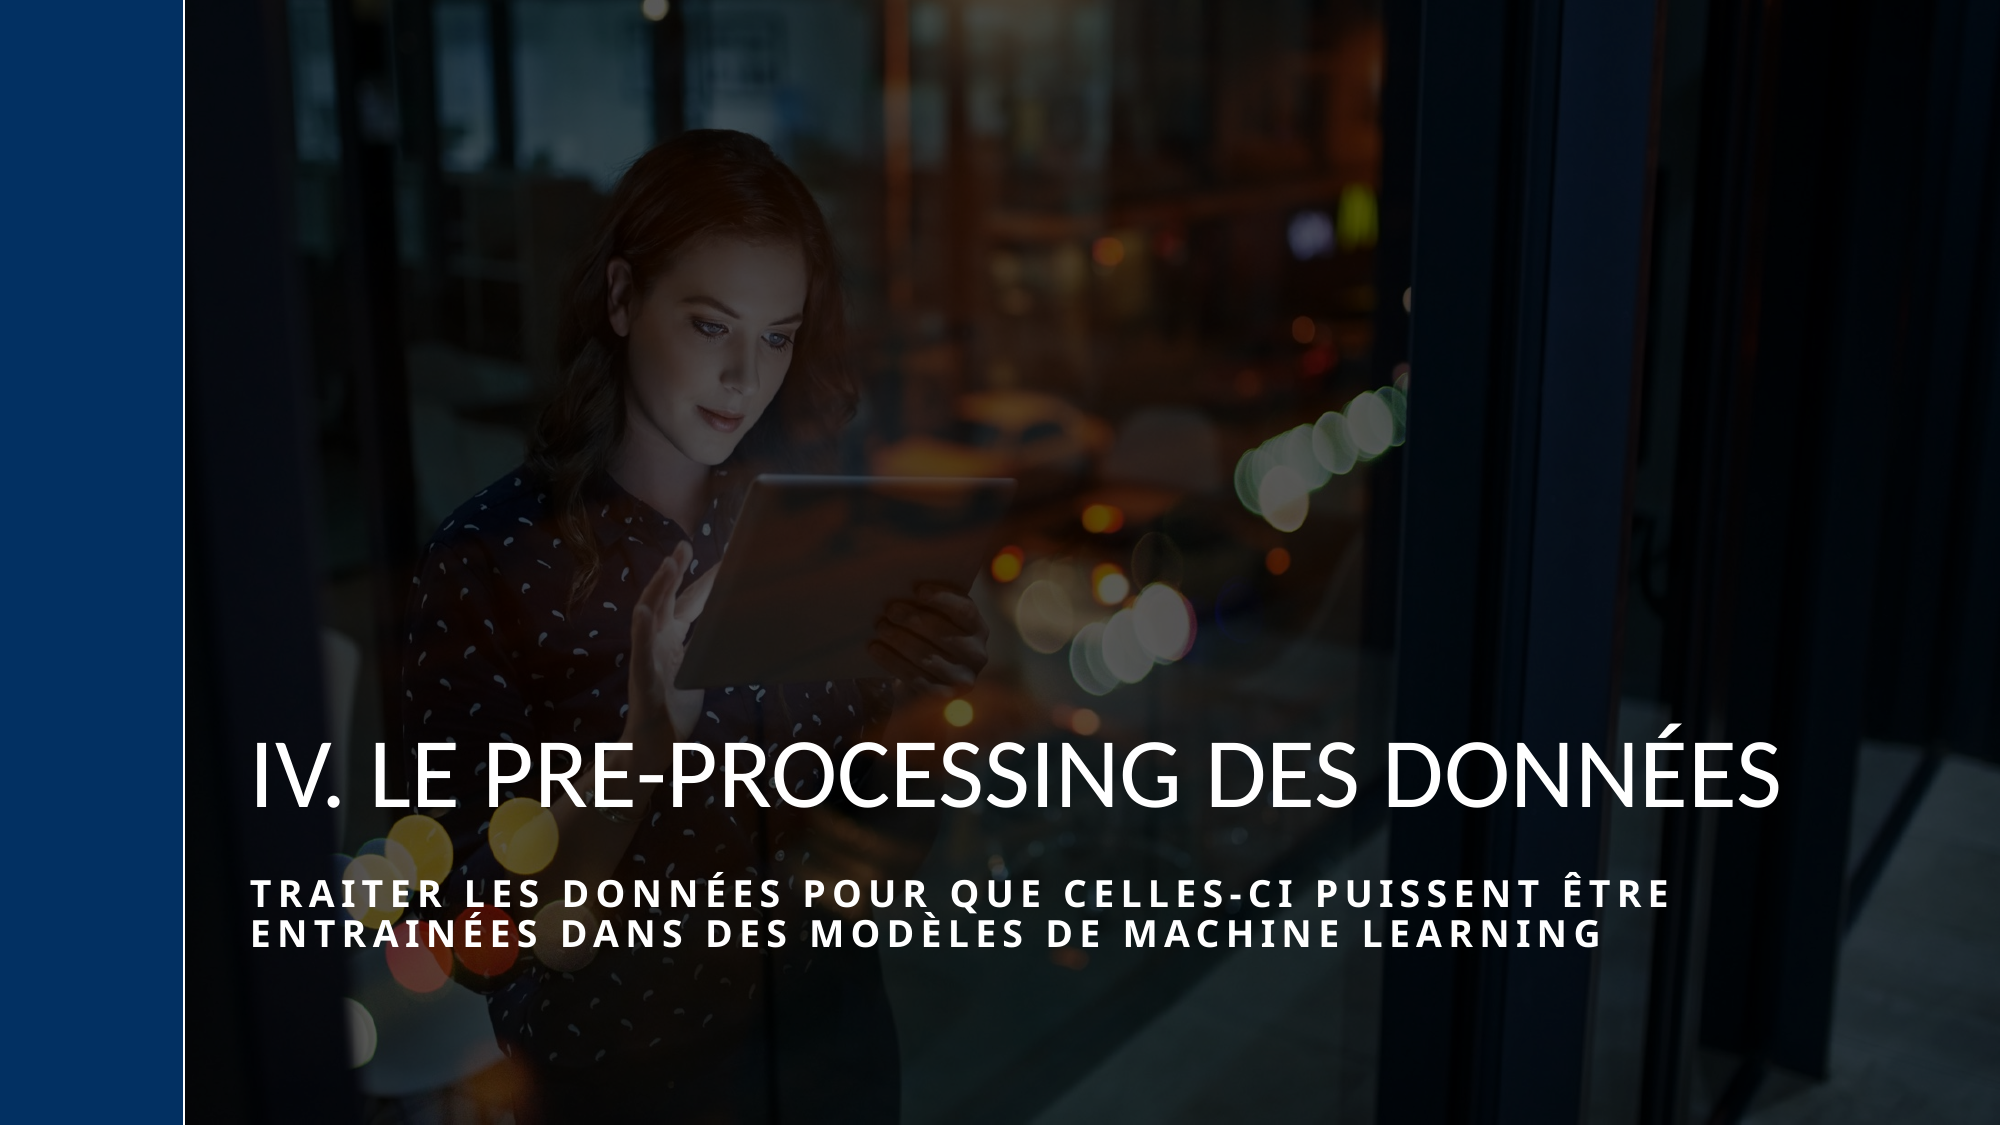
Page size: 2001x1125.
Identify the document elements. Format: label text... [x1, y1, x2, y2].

title IV. Le Pre-processing des données [249, 445, 1897, 838]
picture [185, 0, 2000, 1125]
list Traiter les données pour que celles-ci puissent être entrainées dans des modèles de machine learning [249, 867, 1965, 975]
